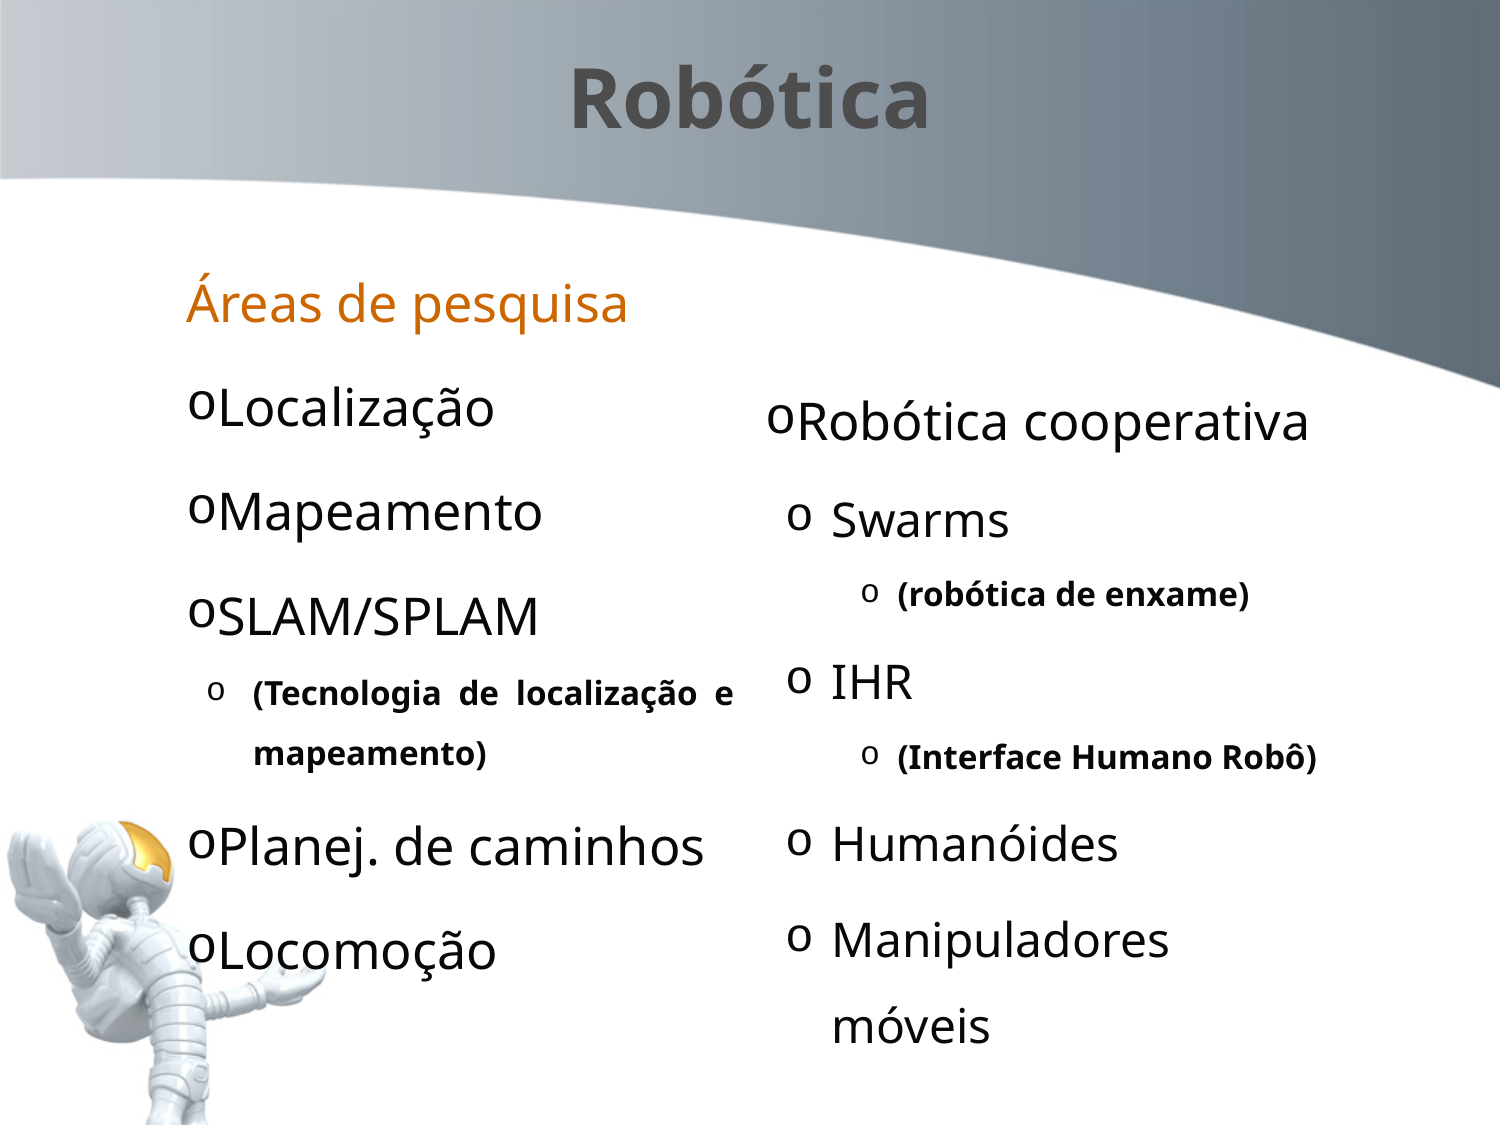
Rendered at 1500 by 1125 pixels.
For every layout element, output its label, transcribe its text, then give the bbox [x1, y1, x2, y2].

text_box Robótica cooperativa Swarms (robótica de enxame) IHR (Interface Humano Robô) Humanóides Manipuladores móveis [750, 349, 1353, 953]
picture [0, 0, 1500, 1125]
list Áreas de pesquisa Localização Mapeamento SLAM/SPLAM (Tecnologia de localização e mapeamento) Planej. de caminhos Locomoção [171, 231, 750, 1024]
title Robótica [212, 53, 1288, 138]
